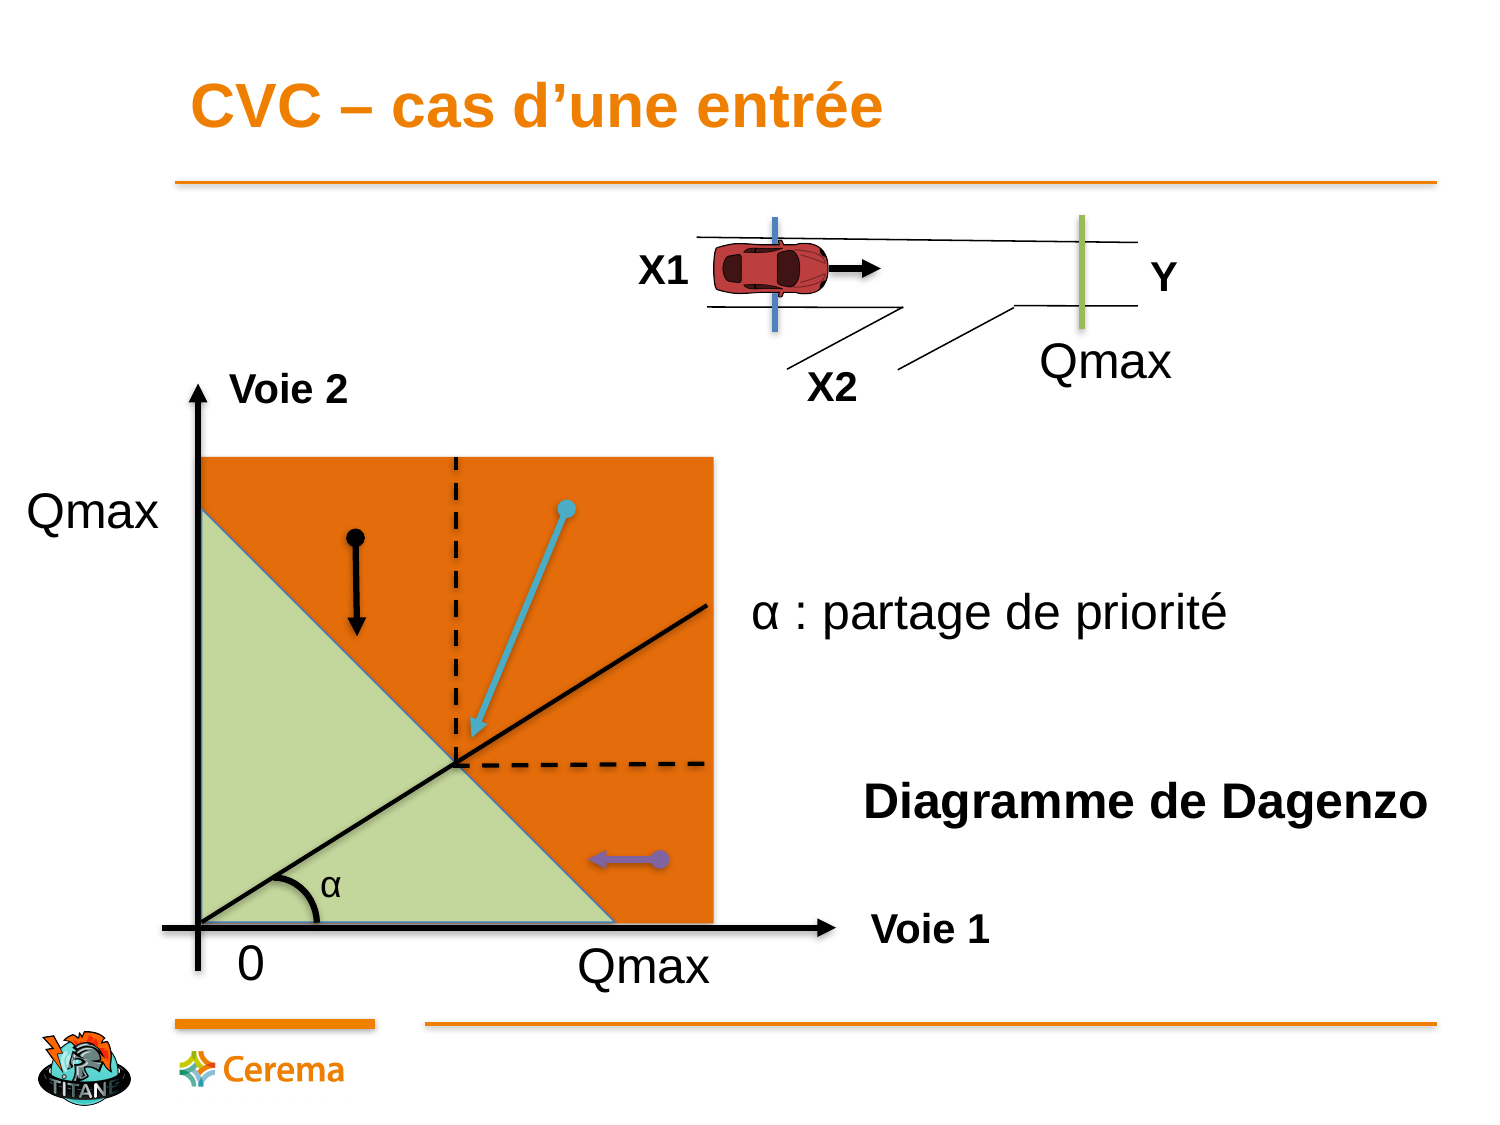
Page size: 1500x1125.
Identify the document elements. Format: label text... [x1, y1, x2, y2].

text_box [897, 307, 1015, 371]
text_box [696, 237, 714, 243]
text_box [1087, 237, 1139, 243]
text_box [207, 456, 454, 603]
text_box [201, 604, 708, 923]
text_box Voie 1 [855, 894, 1090, 959]
text_box Qmax [11, 470, 175, 546]
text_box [827, 237, 1077, 243]
text_box [457, 456, 714, 923]
text_box X2 [792, 378, 913, 417]
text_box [786, 306, 896, 370]
text_box Qmax [562, 935, 726, 1001]
picture [38, 1031, 131, 1106]
text_box Y [1135, 241, 1248, 307]
text_box [203, 509, 297, 603]
text_box α : partage de priorité [736, 572, 1244, 647]
text_box Qmax [1024, 321, 1188, 396]
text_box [458, 763, 708, 767]
text_box 0 [222, 935, 281, 999]
text_box X1 [623, 235, 709, 301]
text_box Voie 2 [213, 354, 448, 419]
picture [162, 1033, 361, 1104]
title CVC – cas d’une entrée [175, 23, 1425, 183]
text_box Diagramme de Dagenzo [848, 760, 1445, 836]
picture [713, 238, 830, 299]
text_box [471, 508, 567, 738]
